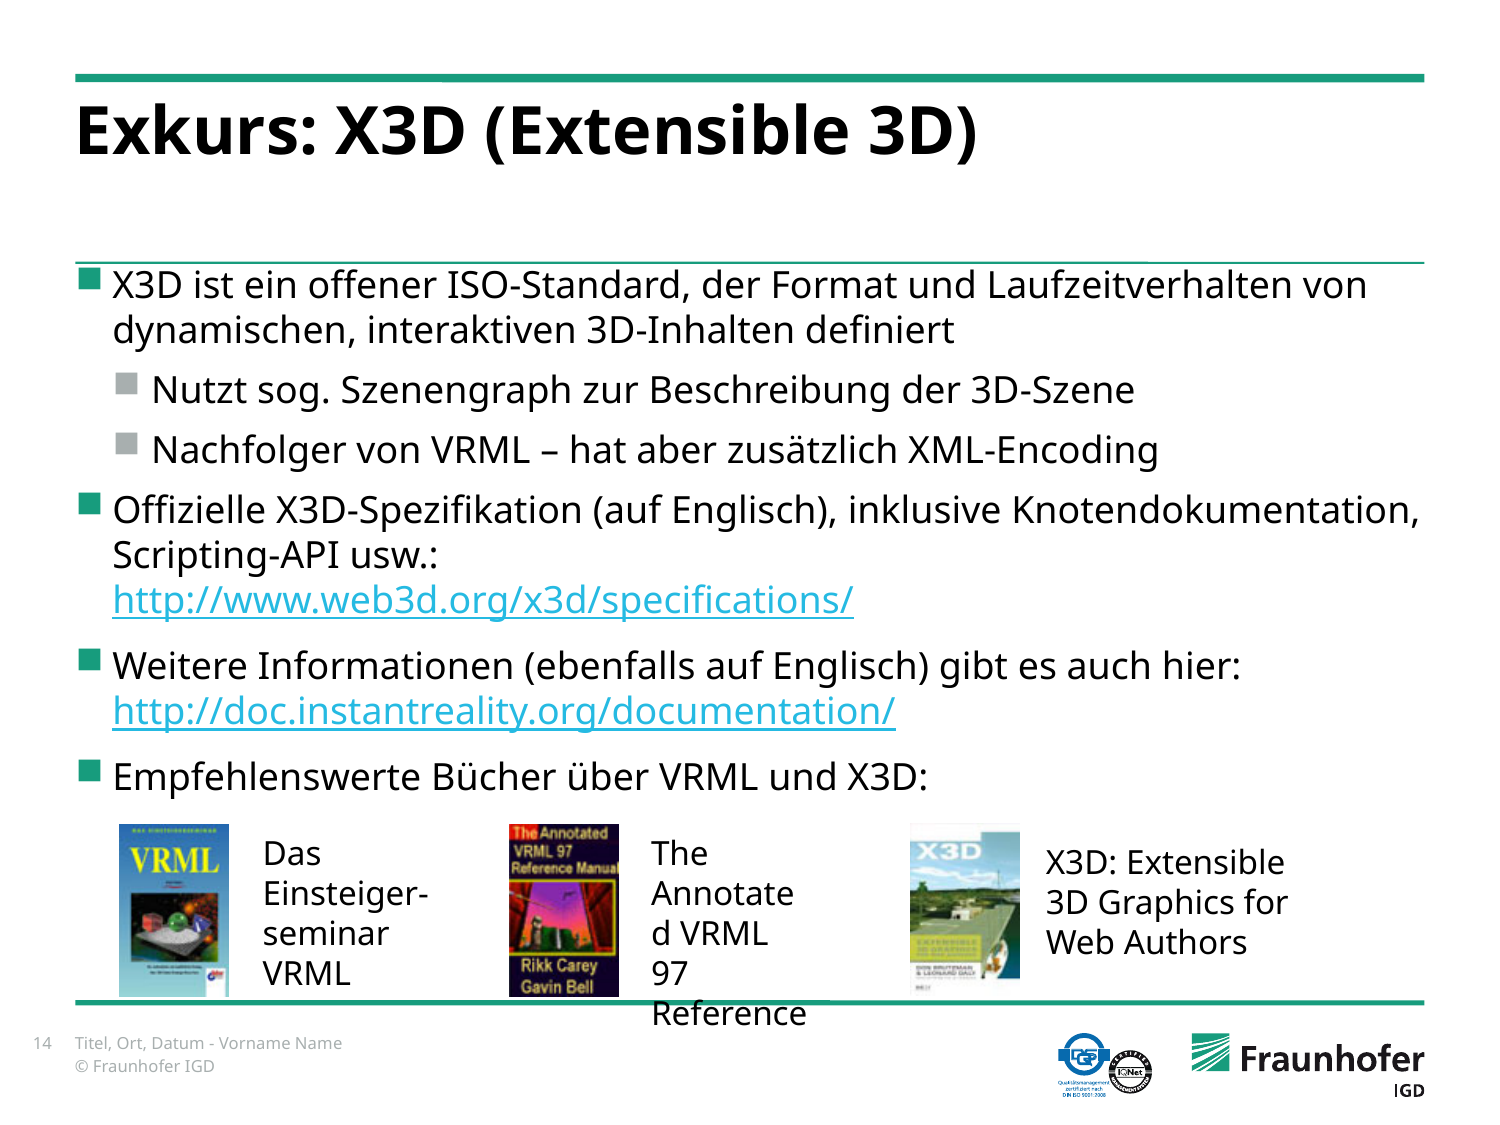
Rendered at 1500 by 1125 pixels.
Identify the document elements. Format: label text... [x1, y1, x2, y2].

footer Titel, Ort, Datum - Vorname Name [74, 1032, 550, 1054]
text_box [910, 823, 1313, 996]
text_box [119, 824, 449, 1002]
slide_number 14 [0, 1032, 53, 1054]
list X3D ist ein offener ISO-Standard, der Format und Laufzeitverhalten von dynamischen, interaktiven 3D-Inhalten definiert Nutzt sog. Szenengraph zur Beschreibung der 3D-Szene Nachfolger von VRML – hat aber zusätzlich XML-Encoding Offizielle X3D-Spezifikation (auf Englisch), inklusive Knotendokumentation, Scripting-API usw.: http://www.web3d.org/x3d/specifications/ Weitere Informationen (ebenfalls auf Englisch) gibt es auch hier: http://doc.instantreality.org/documentation/ Empfehlenswerte Bücher über VRML und X3D: [75, 260, 1425, 774]
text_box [508, 824, 828, 1002]
title Exkurs: X3D (Extensible 3D) [74, 87, 1424, 260]
